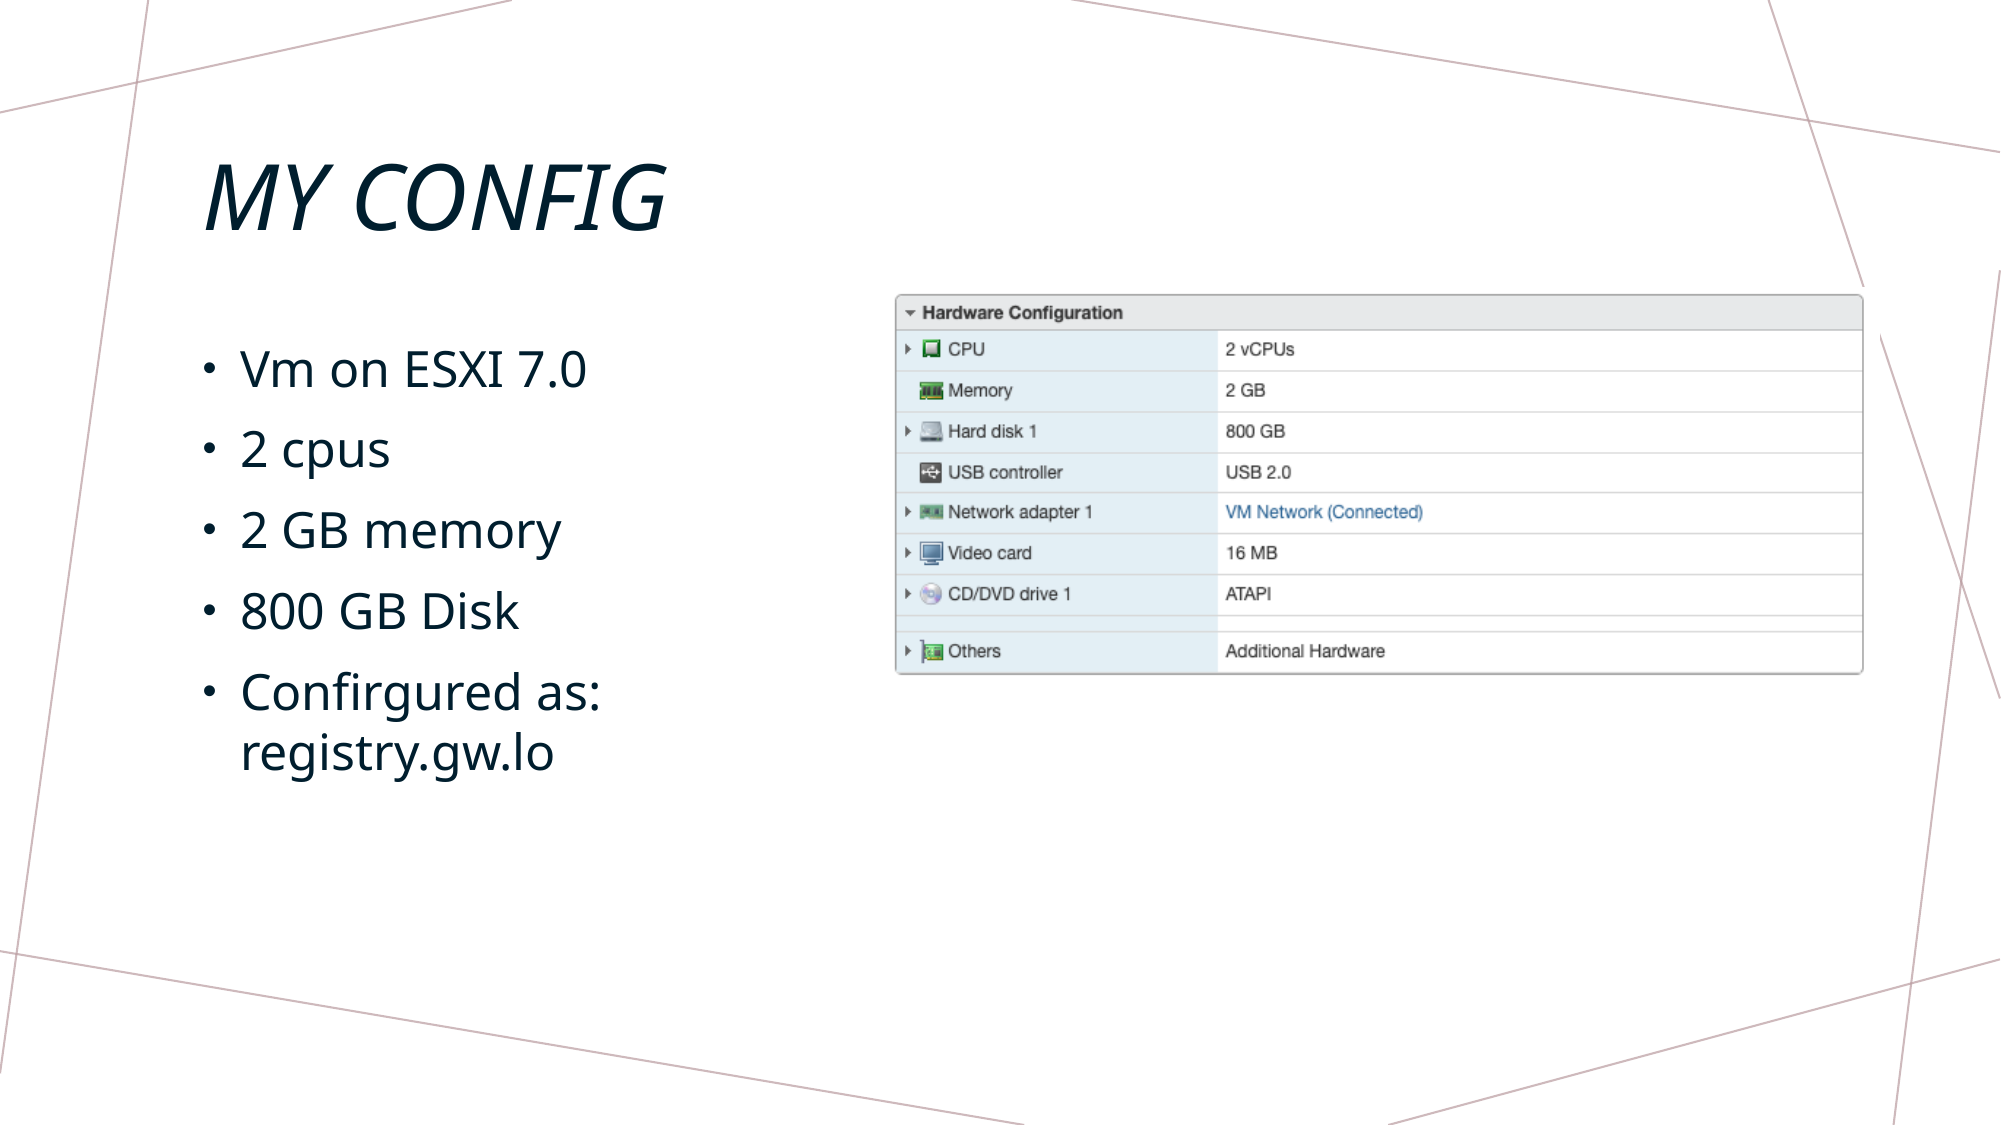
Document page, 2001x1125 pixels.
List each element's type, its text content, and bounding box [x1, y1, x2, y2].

picture [885, 287, 1880, 681]
list Vm on ESXI 7.0 2 cpus 2 GB memory 800 GB Disk Confirgured as: registry.gw.lo [187, 329, 917, 949]
title My COnfig [187, 87, 1813, 315]
